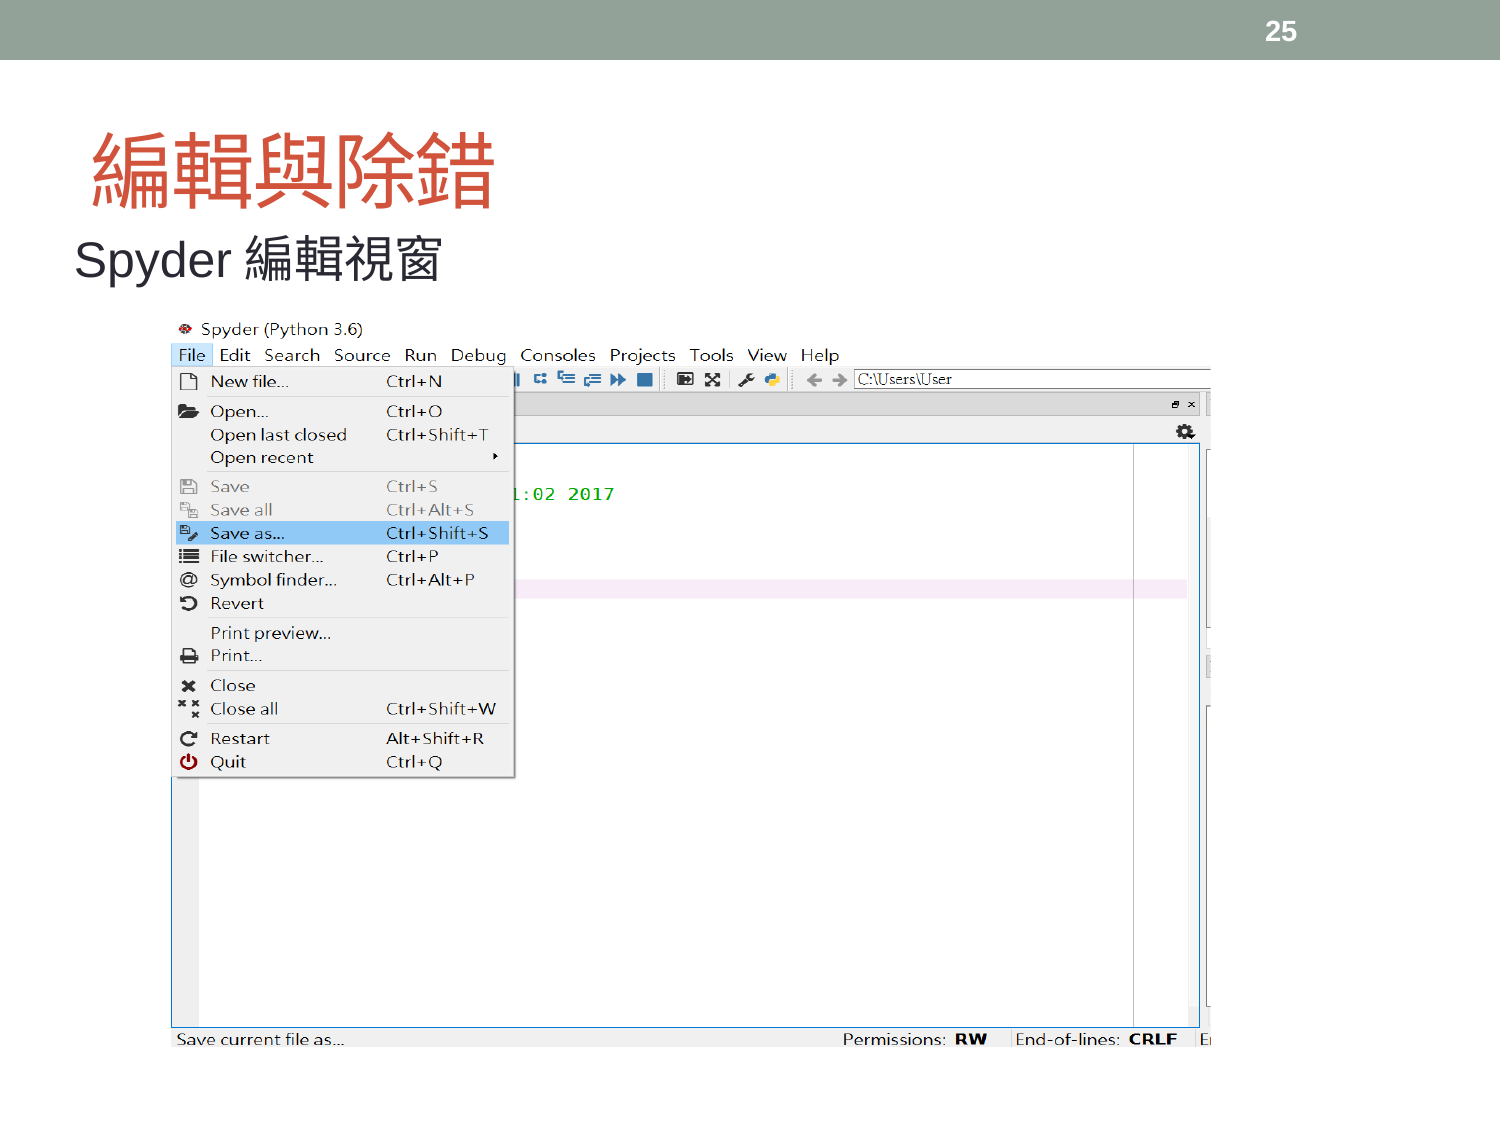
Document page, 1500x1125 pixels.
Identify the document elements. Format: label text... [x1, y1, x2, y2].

list Spyder編輯視窗 [58, 219, 1442, 303]
title 編輯與除錯 [75, 87, 1425, 219]
slide_number 25 [1250, 3, 1425, 57]
picture [170, 314, 1211, 1048]
